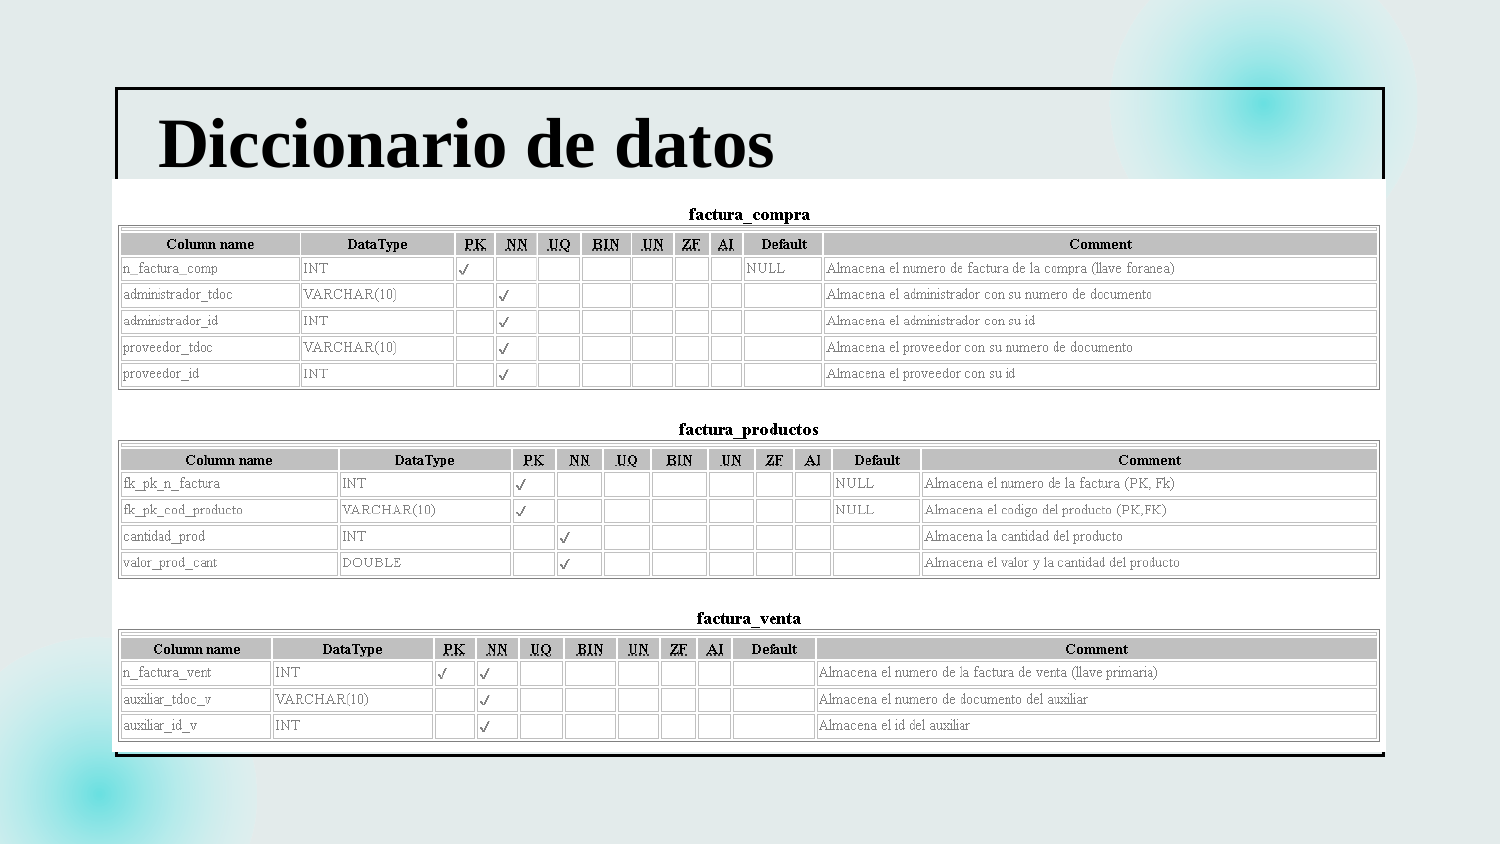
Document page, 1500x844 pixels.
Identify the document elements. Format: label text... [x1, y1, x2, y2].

title Diccionario de datos [143, 88, 1355, 177]
picture [111, 179, 1386, 752]
